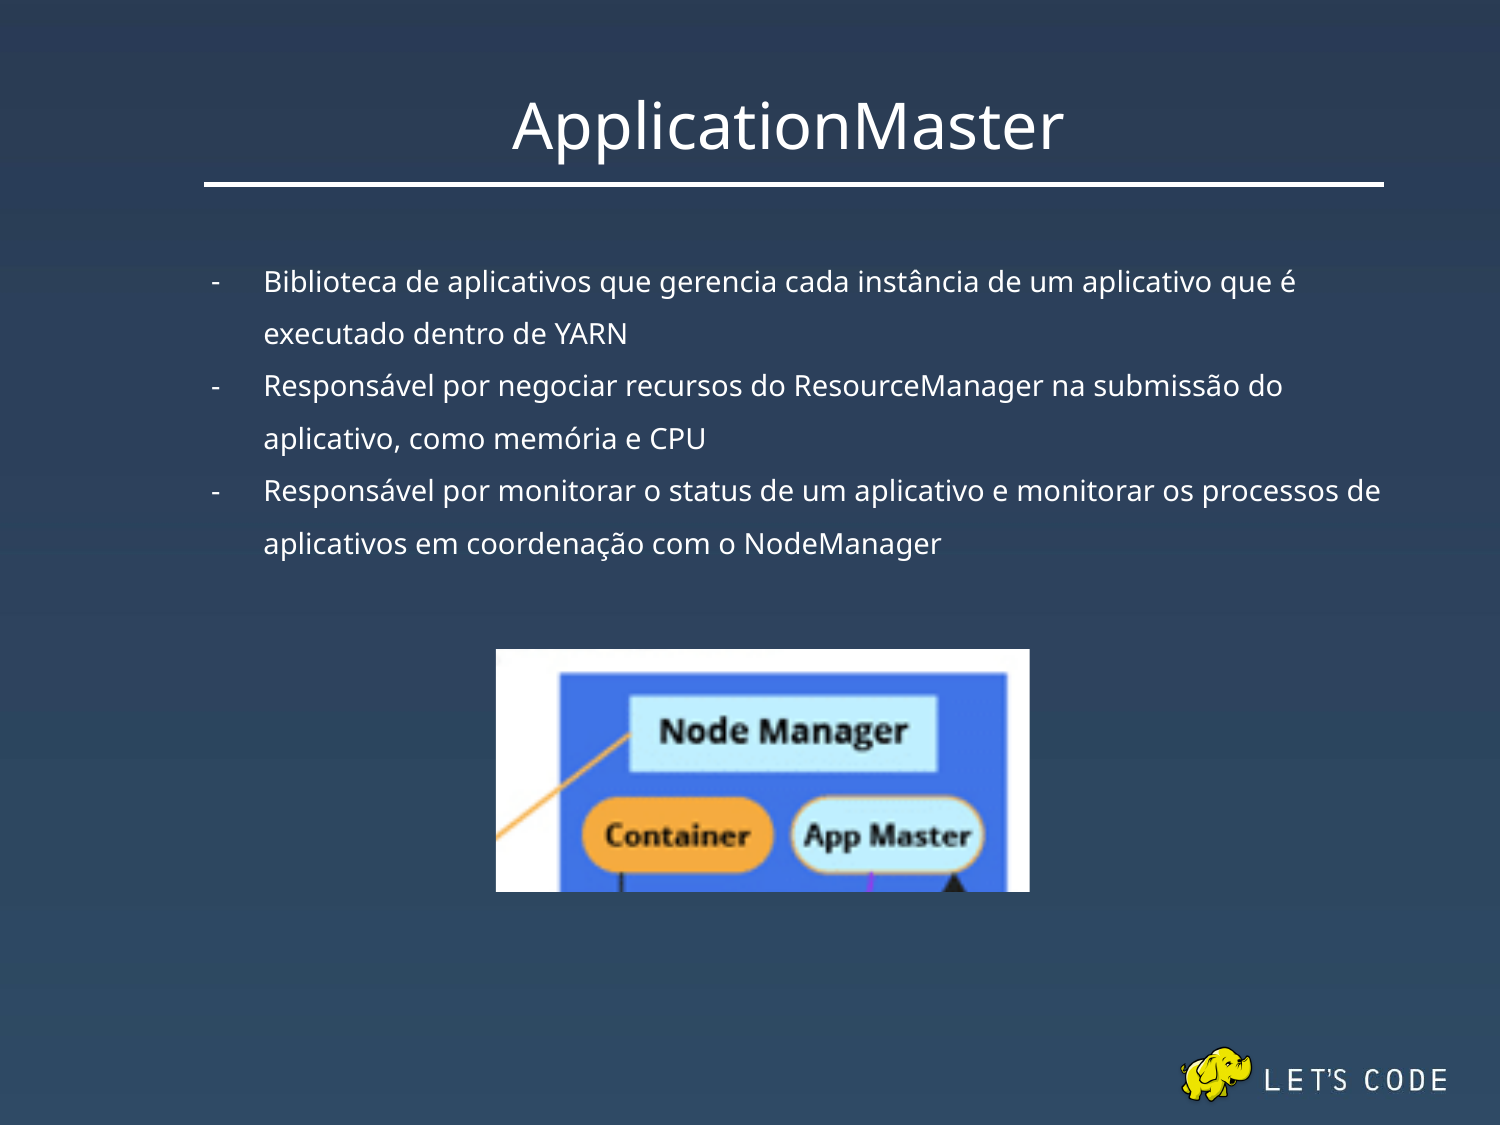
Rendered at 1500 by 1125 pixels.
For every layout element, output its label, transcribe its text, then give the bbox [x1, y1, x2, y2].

picture [0, 0, 1500, 1125]
text_box ApplicationMaster [195, 69, 1399, 168]
text_box Biblioteca de aplicativos que gerencia cada instância de um aplicativo que é executado dentro de YARN Responsável por negociar recursos do ResourceManager na submissão do aplicativo, como memória e CPU Responsável por monitorar o status de um aplicativo e monitorar os processos de aplicativos em coordenação com o NodeManager [173, 230, 1421, 637]
